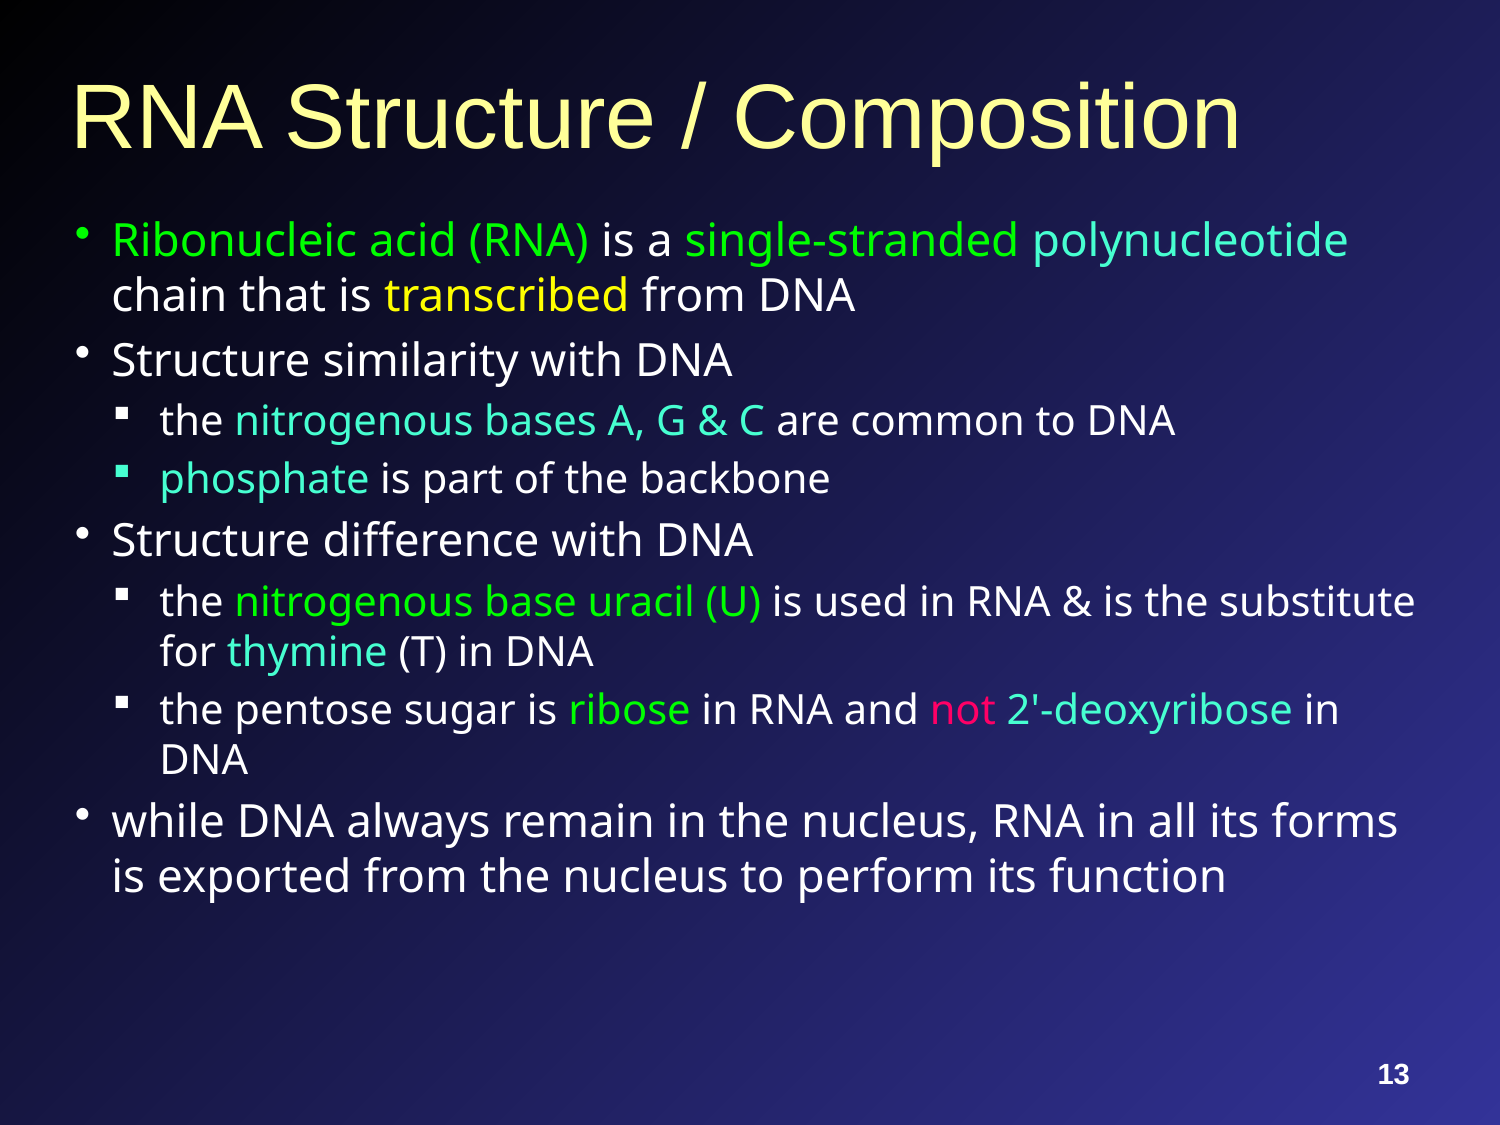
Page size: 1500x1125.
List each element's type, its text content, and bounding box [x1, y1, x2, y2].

list Ribonucleic acid (RNA) is a single-stranded polynucleotide chain that is transcribed from DNA Structure similarity with DNA the nitrogenous bases A, G & C are common to DNA phosphate is part of the backbone Structure difference with DNA the nitrogenous base uracil (U) is used in RNA & is the substitute for thymine (T) in DNA the pentose sugar is ribose in RNA and not 2'-deoxyribose in DNA while DNA always remain in the nucleus, RNA in all its forms is exported from the nucleus to perform its function [59, 203, 1437, 1006]
title RNA Structure / Composition [55, 49, 1435, 175]
slide_number 13 [1074, 1042, 1425, 1103]
